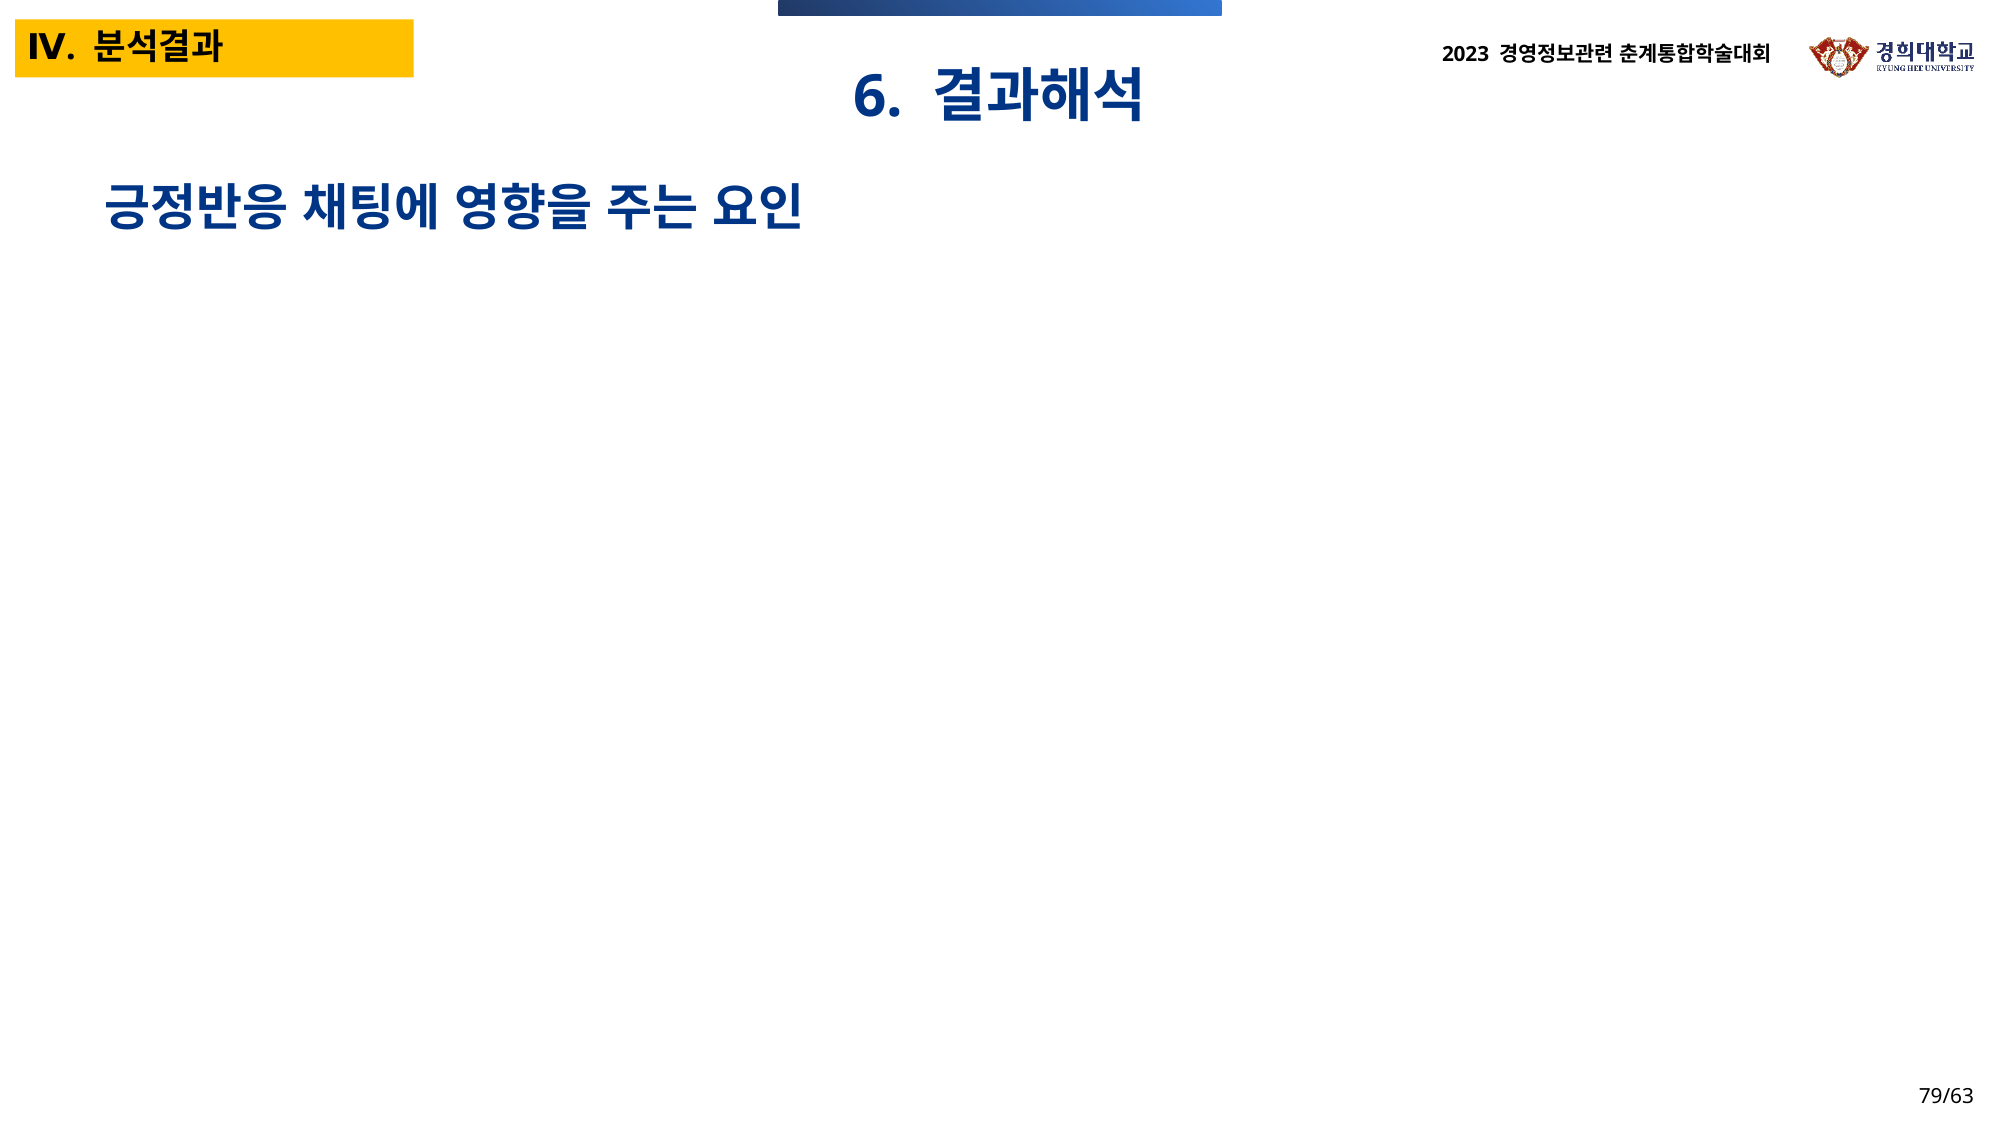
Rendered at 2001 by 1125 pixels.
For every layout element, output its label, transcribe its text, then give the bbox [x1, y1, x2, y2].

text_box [1407, 33, 1974, 78]
text_box [15, 19, 414, 78]
slide_number 79/63 [1538, 1058, 1989, 1119]
text_box [777, 0, 1223, 17]
text_box 긍정반응 채팅에 영향을 주는 요인 [89, 167, 1173, 243]
text_box 6. 결과해석 [540, 50, 1459, 136]
text_box Ⅳ. 분석결과 [12, 16, 306, 74]
